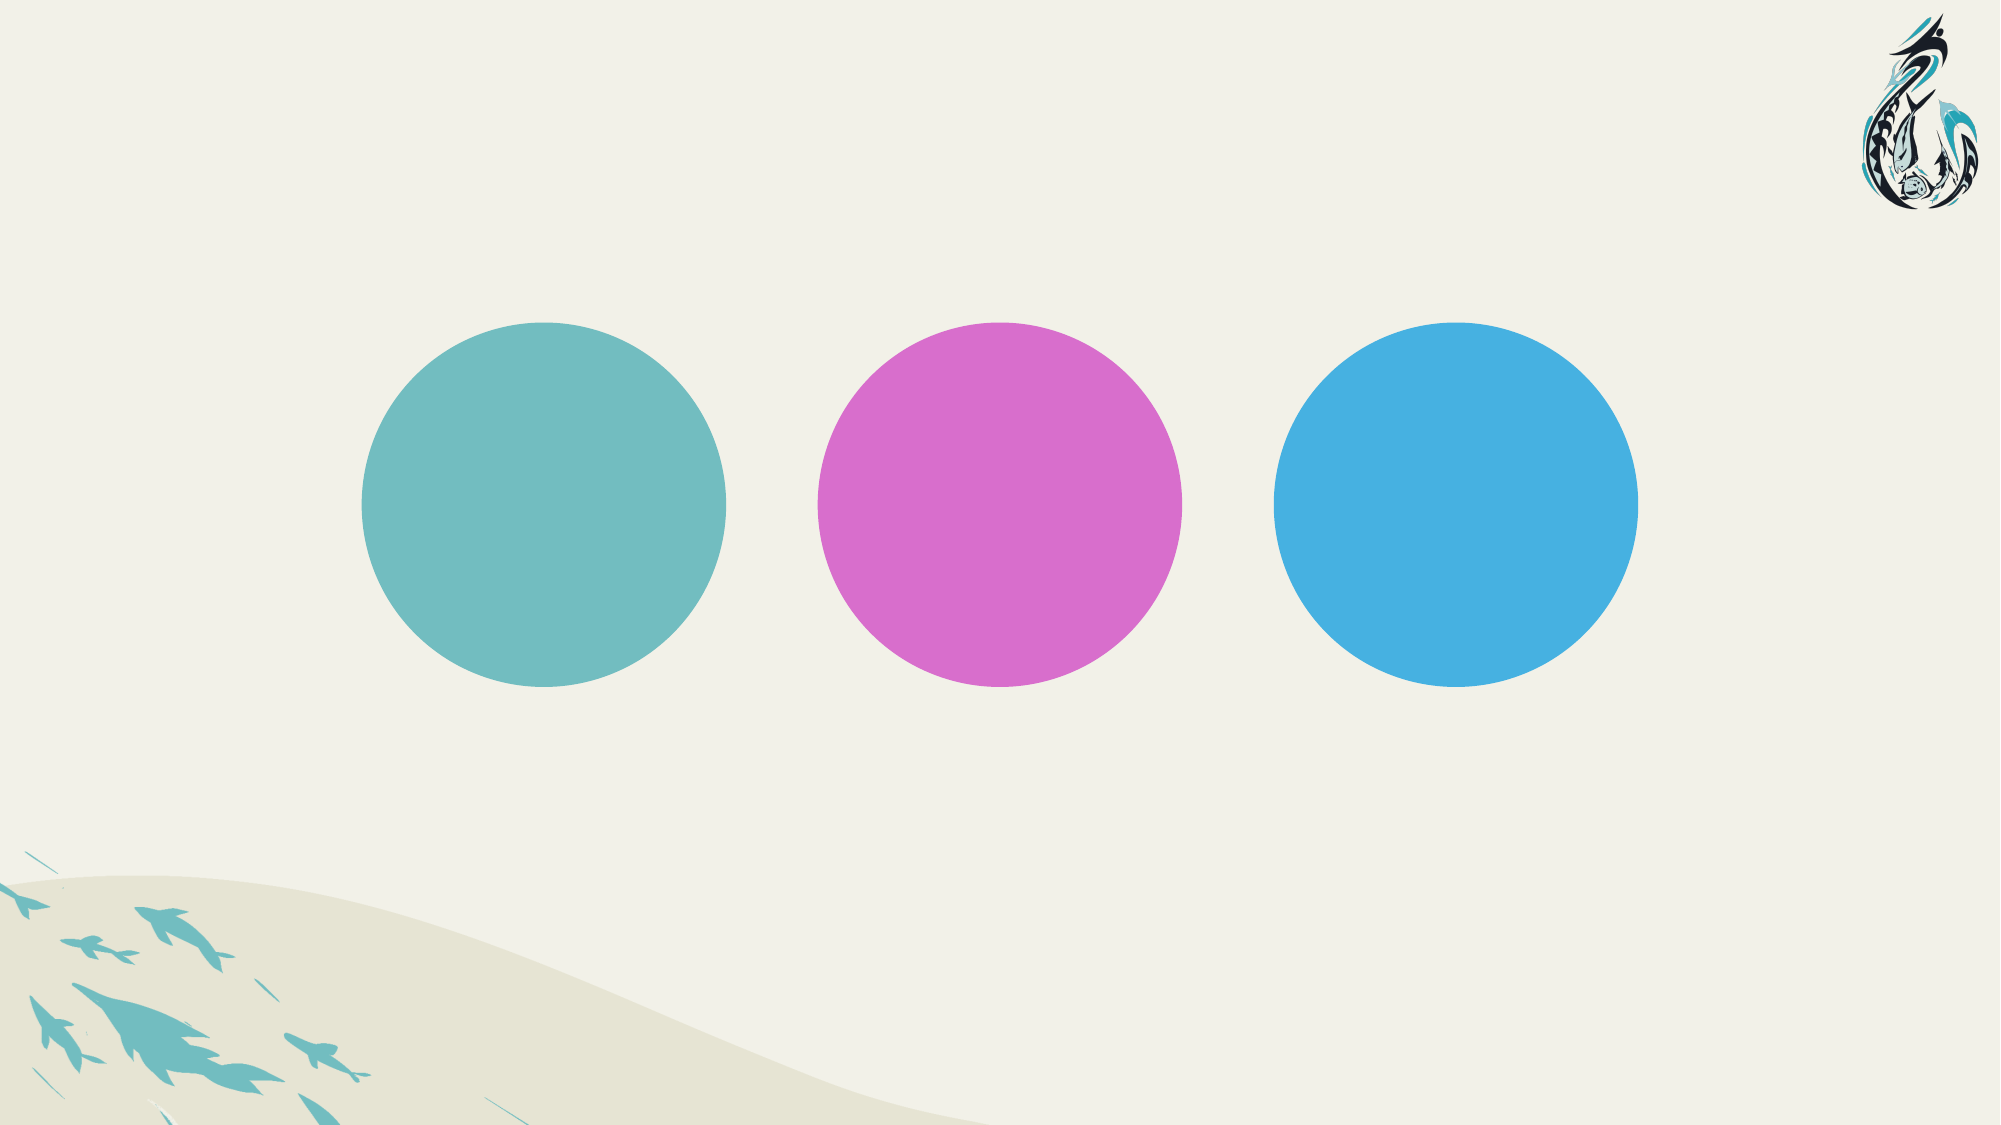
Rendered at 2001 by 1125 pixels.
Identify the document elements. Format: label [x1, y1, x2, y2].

picture [0, 841, 1022, 1125]
text_box [816, 320, 1184, 689]
picture [1851, 13, 1985, 214]
text_box [360, 320, 728, 689]
text_box [1272, 320, 1640, 689]
